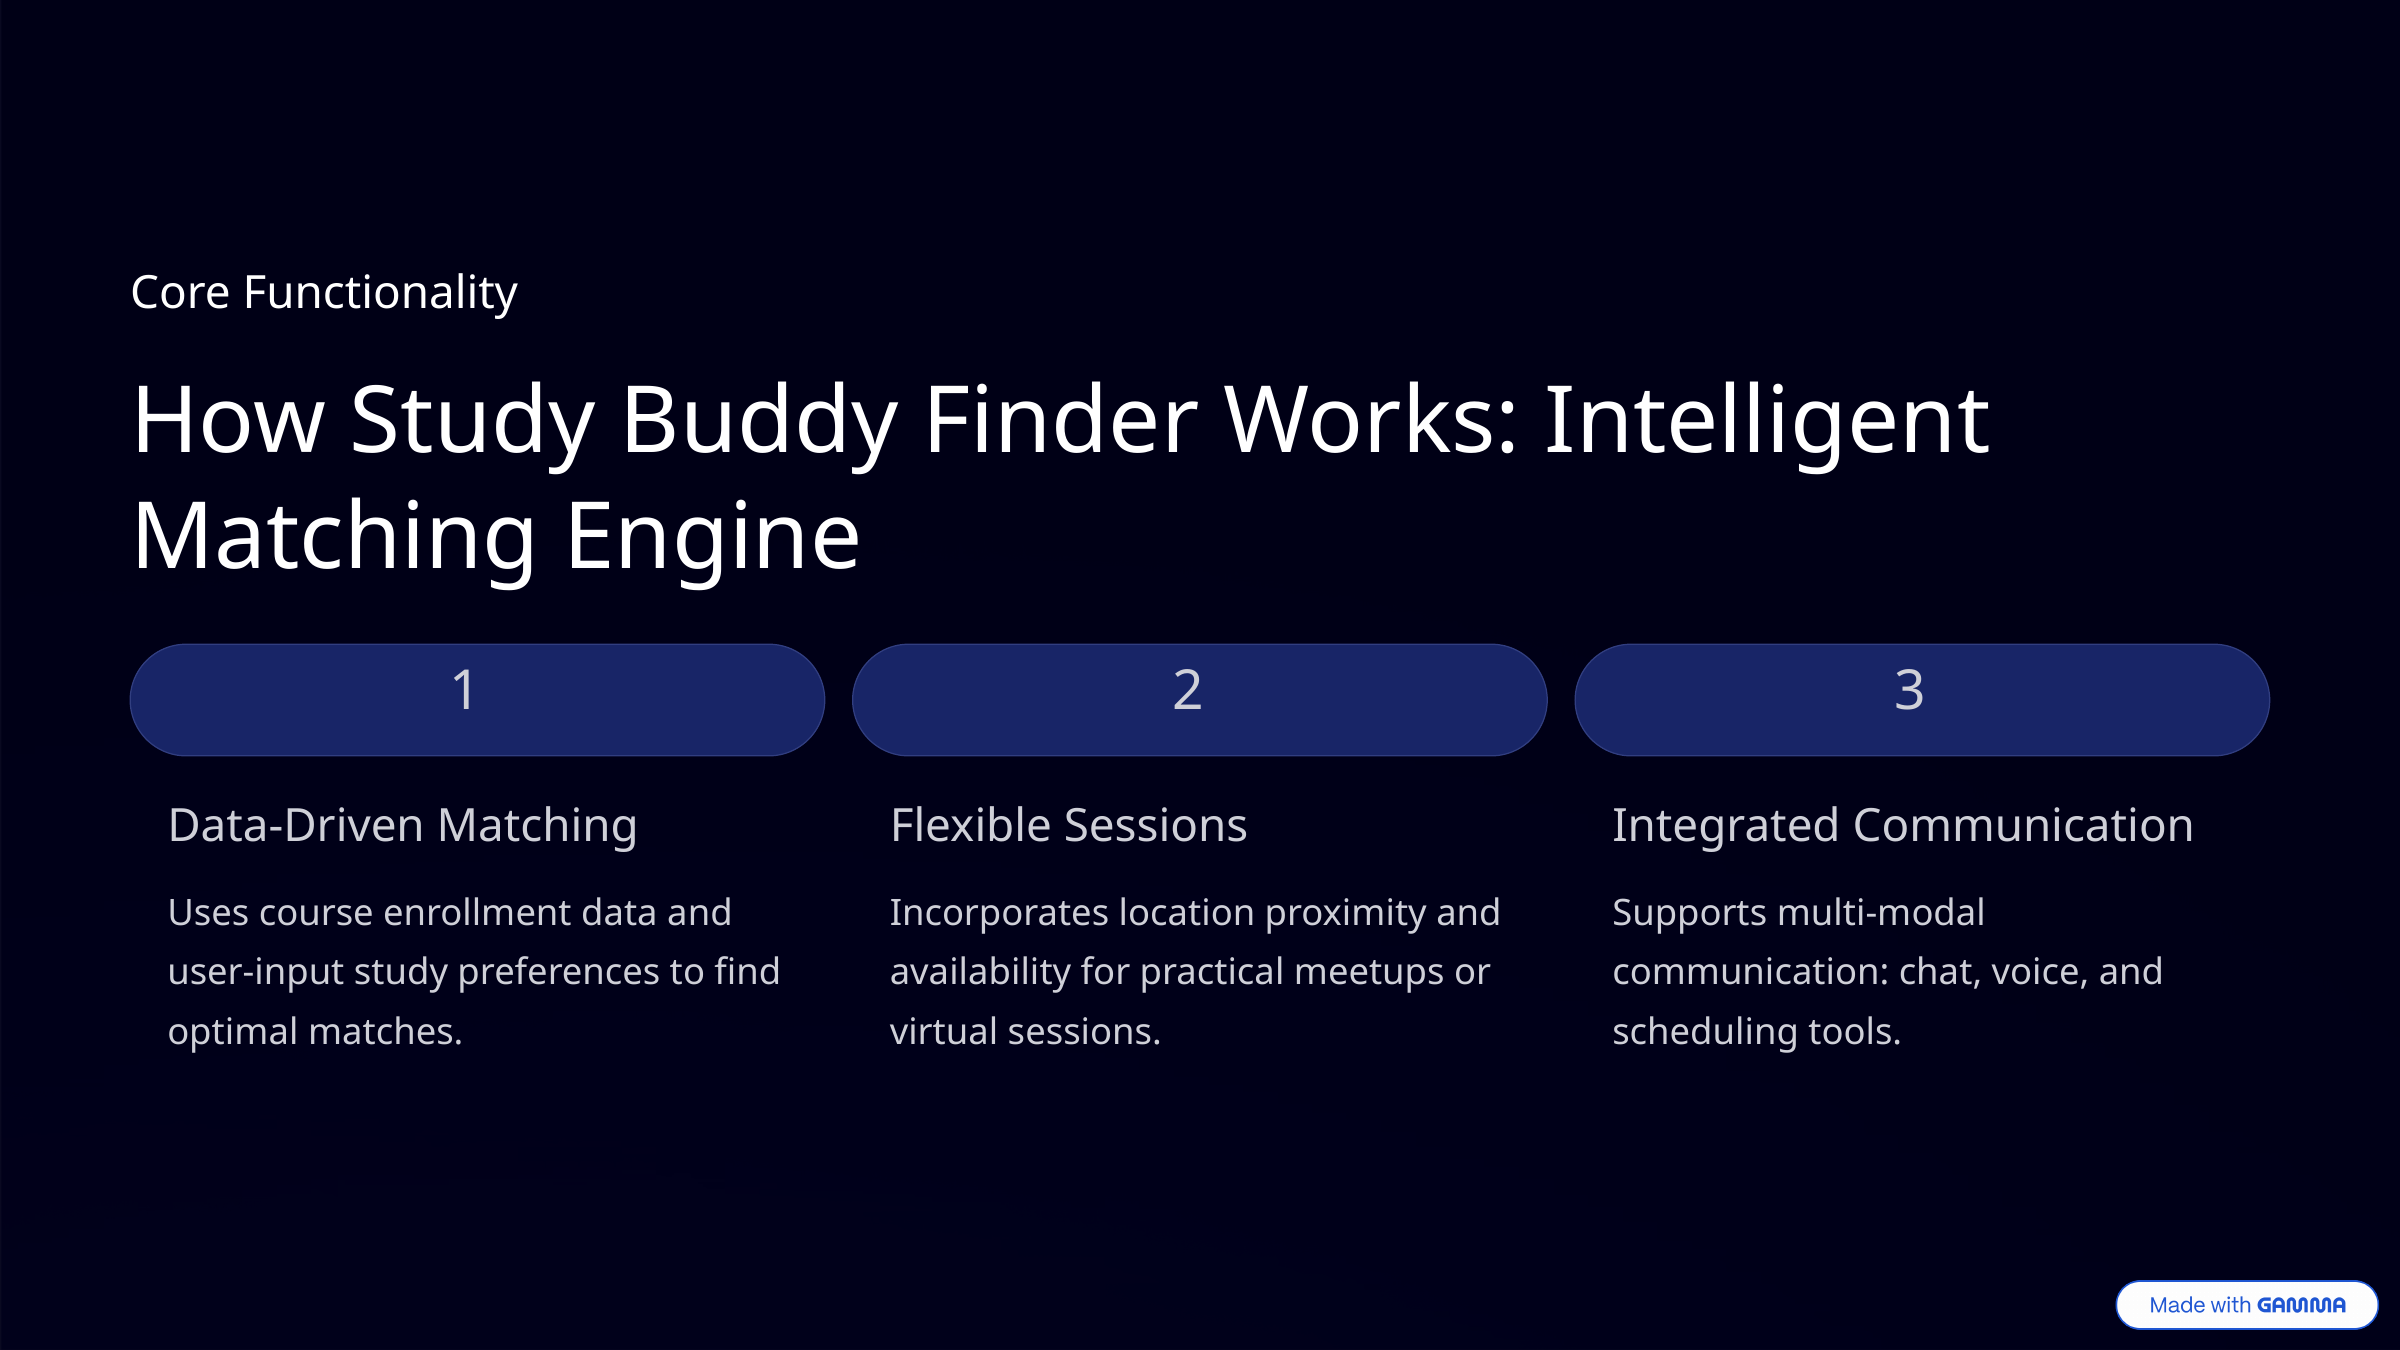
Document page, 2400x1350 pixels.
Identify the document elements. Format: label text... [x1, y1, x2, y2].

text_box 2 [1172, 665, 1228, 735]
text_box Flexible Sessions [889, 793, 1355, 852]
text_box [1575, 644, 2270, 756]
text_box Data-Driven Matching [167, 793, 633, 852]
text_box How Study Buddy Finder Works: Intelligent Matching Engine [130, 355, 2270, 589]
text_box Integrated Communication [1612, 793, 2168, 852]
text_box Core Functionality [130, 260, 596, 319]
picture [2106, 1271, 2389, 1339]
text_box Uses course enrollment data and user-input study preferences to find optimal matches. [167, 873, 788, 1053]
text_box 3 [1894, 665, 1951, 735]
text_box Supports multi-modal communication: chat, voice, and scheduling tools. [1612, 873, 2233, 1053]
text_box [852, 644, 1548, 756]
text_box Incorporates location proximity and availability for practical meetups or virtual sessions. [889, 873, 1510, 1053]
text_box [130, 644, 825, 756]
text_box 1 [449, 665, 506, 735]
